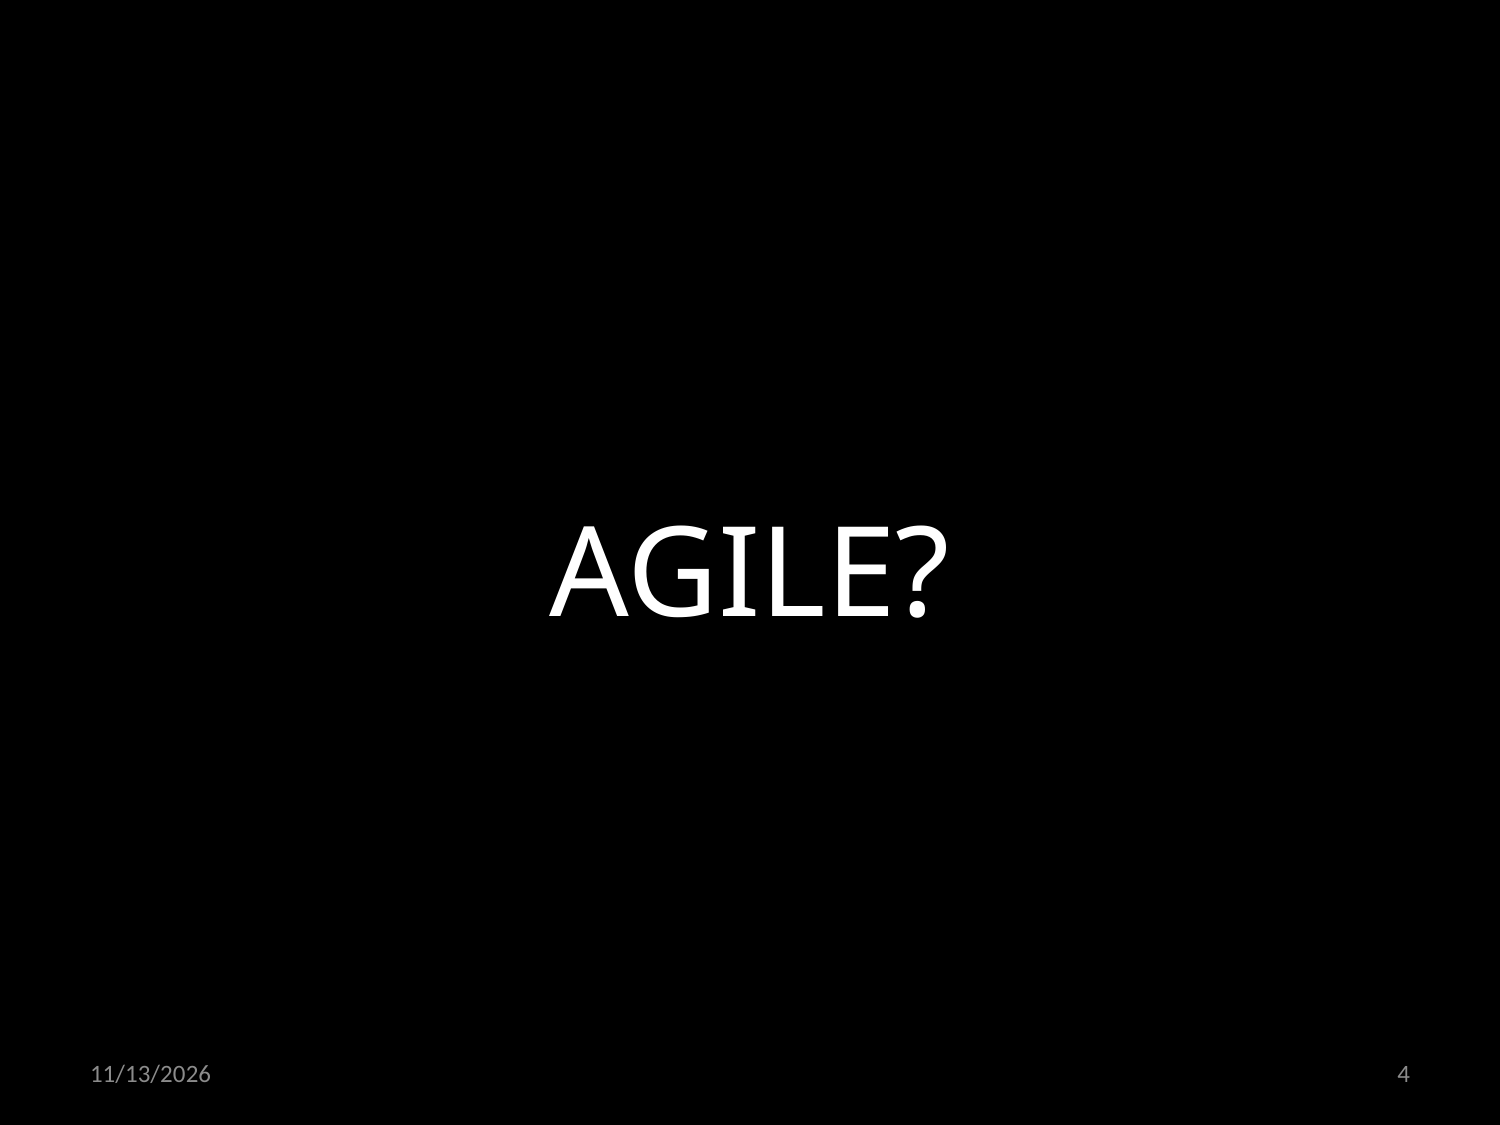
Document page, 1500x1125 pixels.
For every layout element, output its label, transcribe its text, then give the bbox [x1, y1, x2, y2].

text_box AGILE? [0, 484, 1500, 586]
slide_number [75, 1042, 425, 1103]
slide_number 4 [1074, 1042, 1425, 1103]
